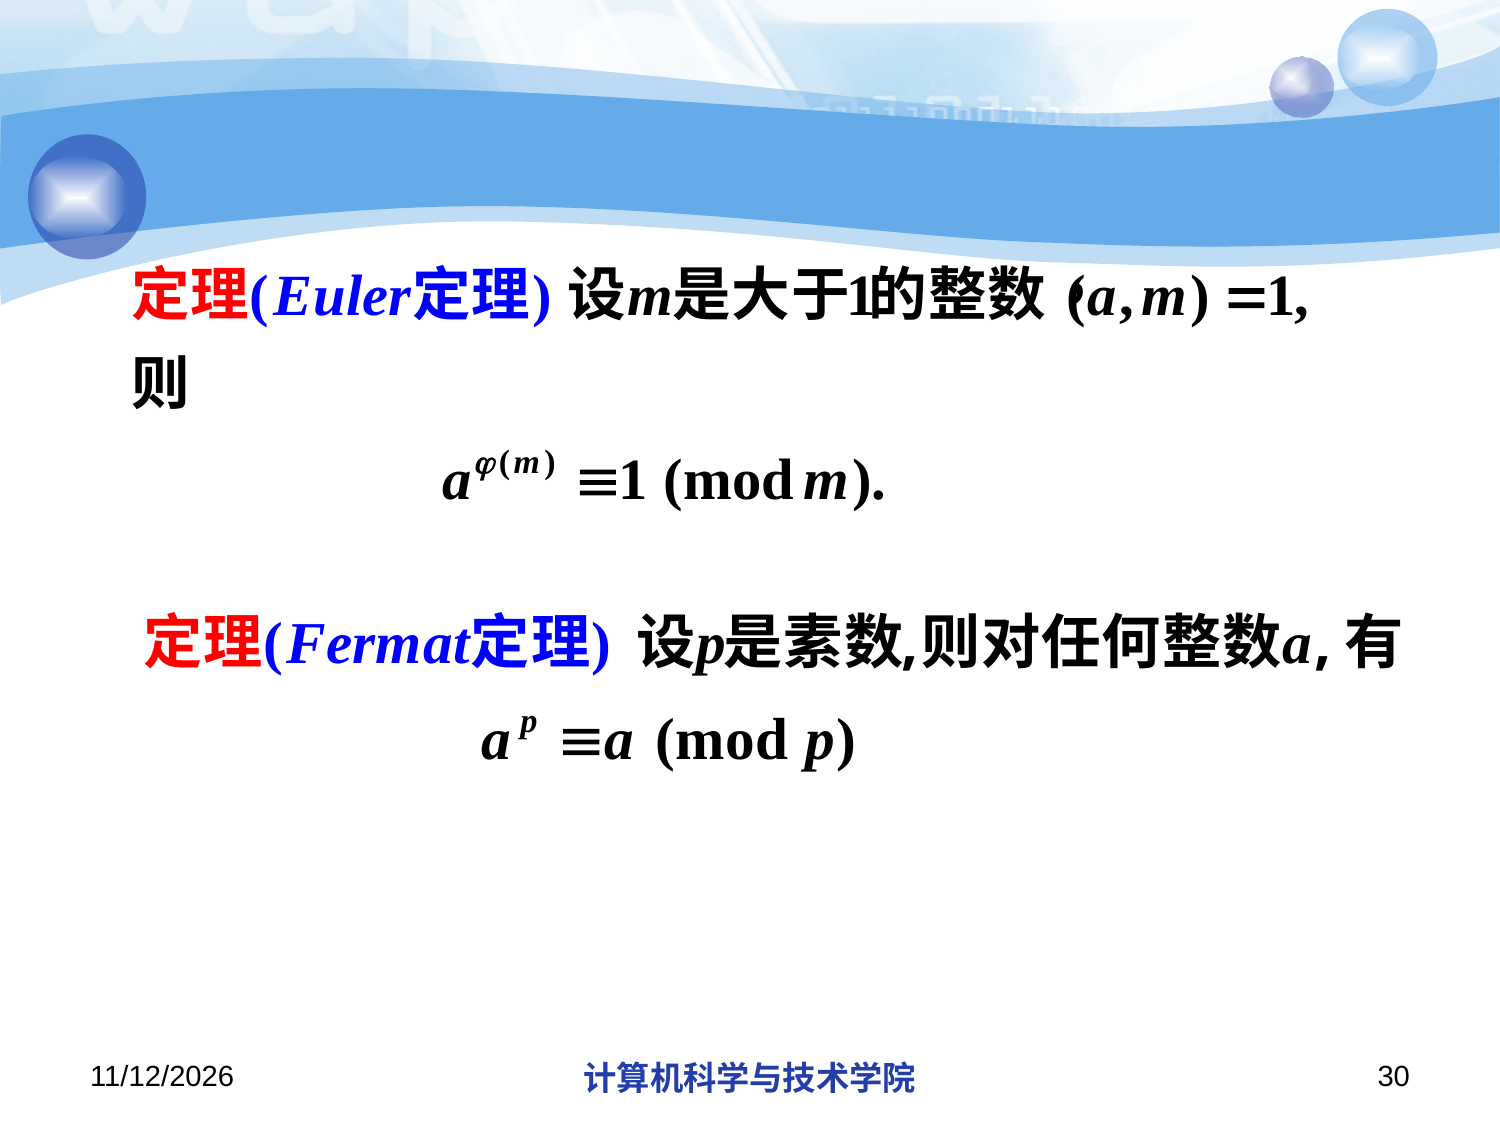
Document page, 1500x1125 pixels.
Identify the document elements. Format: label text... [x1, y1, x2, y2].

footer 计算机科学与技术学院 [512, 1049, 988, 1103]
picture [0, 0, 1500, 113]
slide_number 30 [1074, 1049, 1426, 1103]
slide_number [74, 1049, 426, 1103]
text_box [137, 599, 1413, 783]
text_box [124, 253, 1317, 527]
